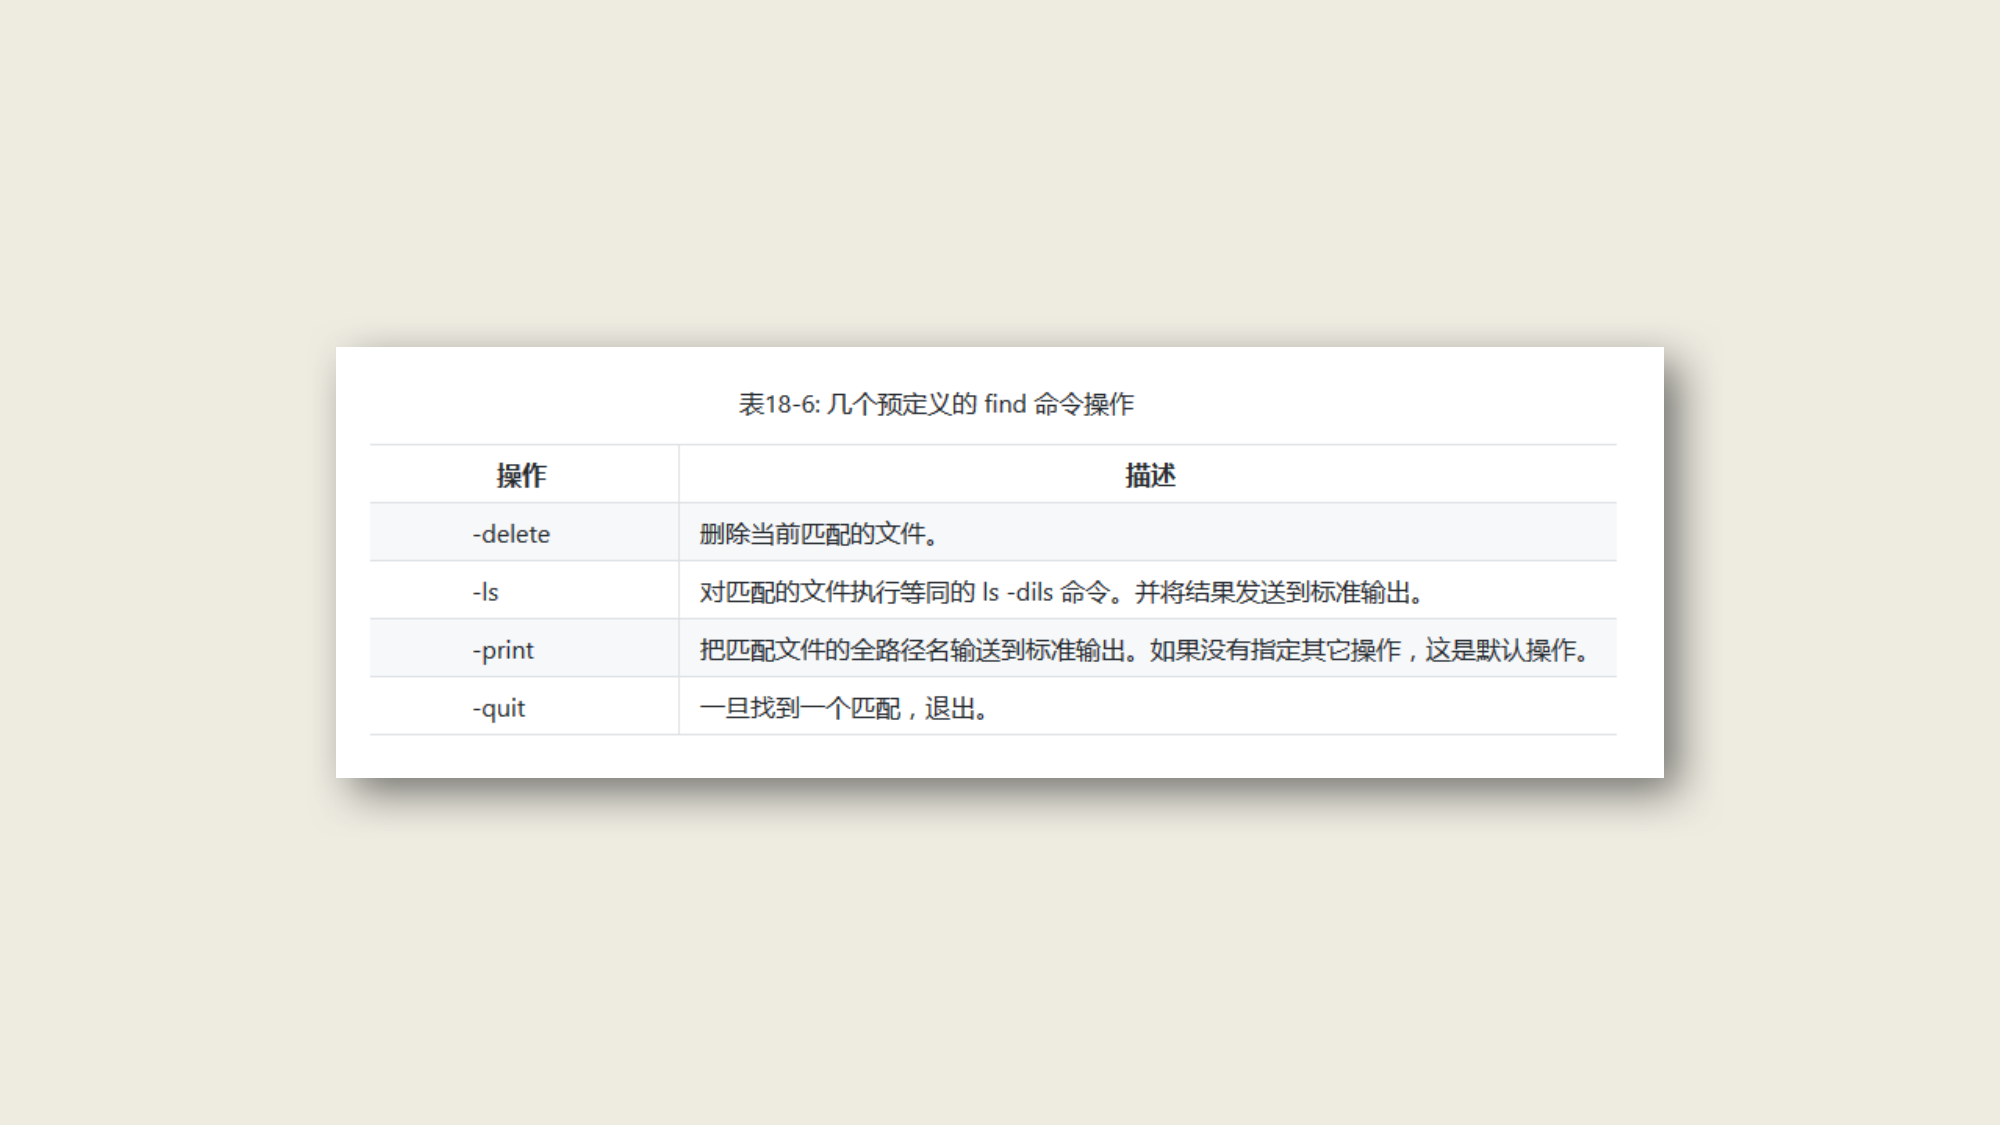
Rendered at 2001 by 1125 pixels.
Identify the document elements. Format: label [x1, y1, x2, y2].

picture [336, 347, 1664, 778]
